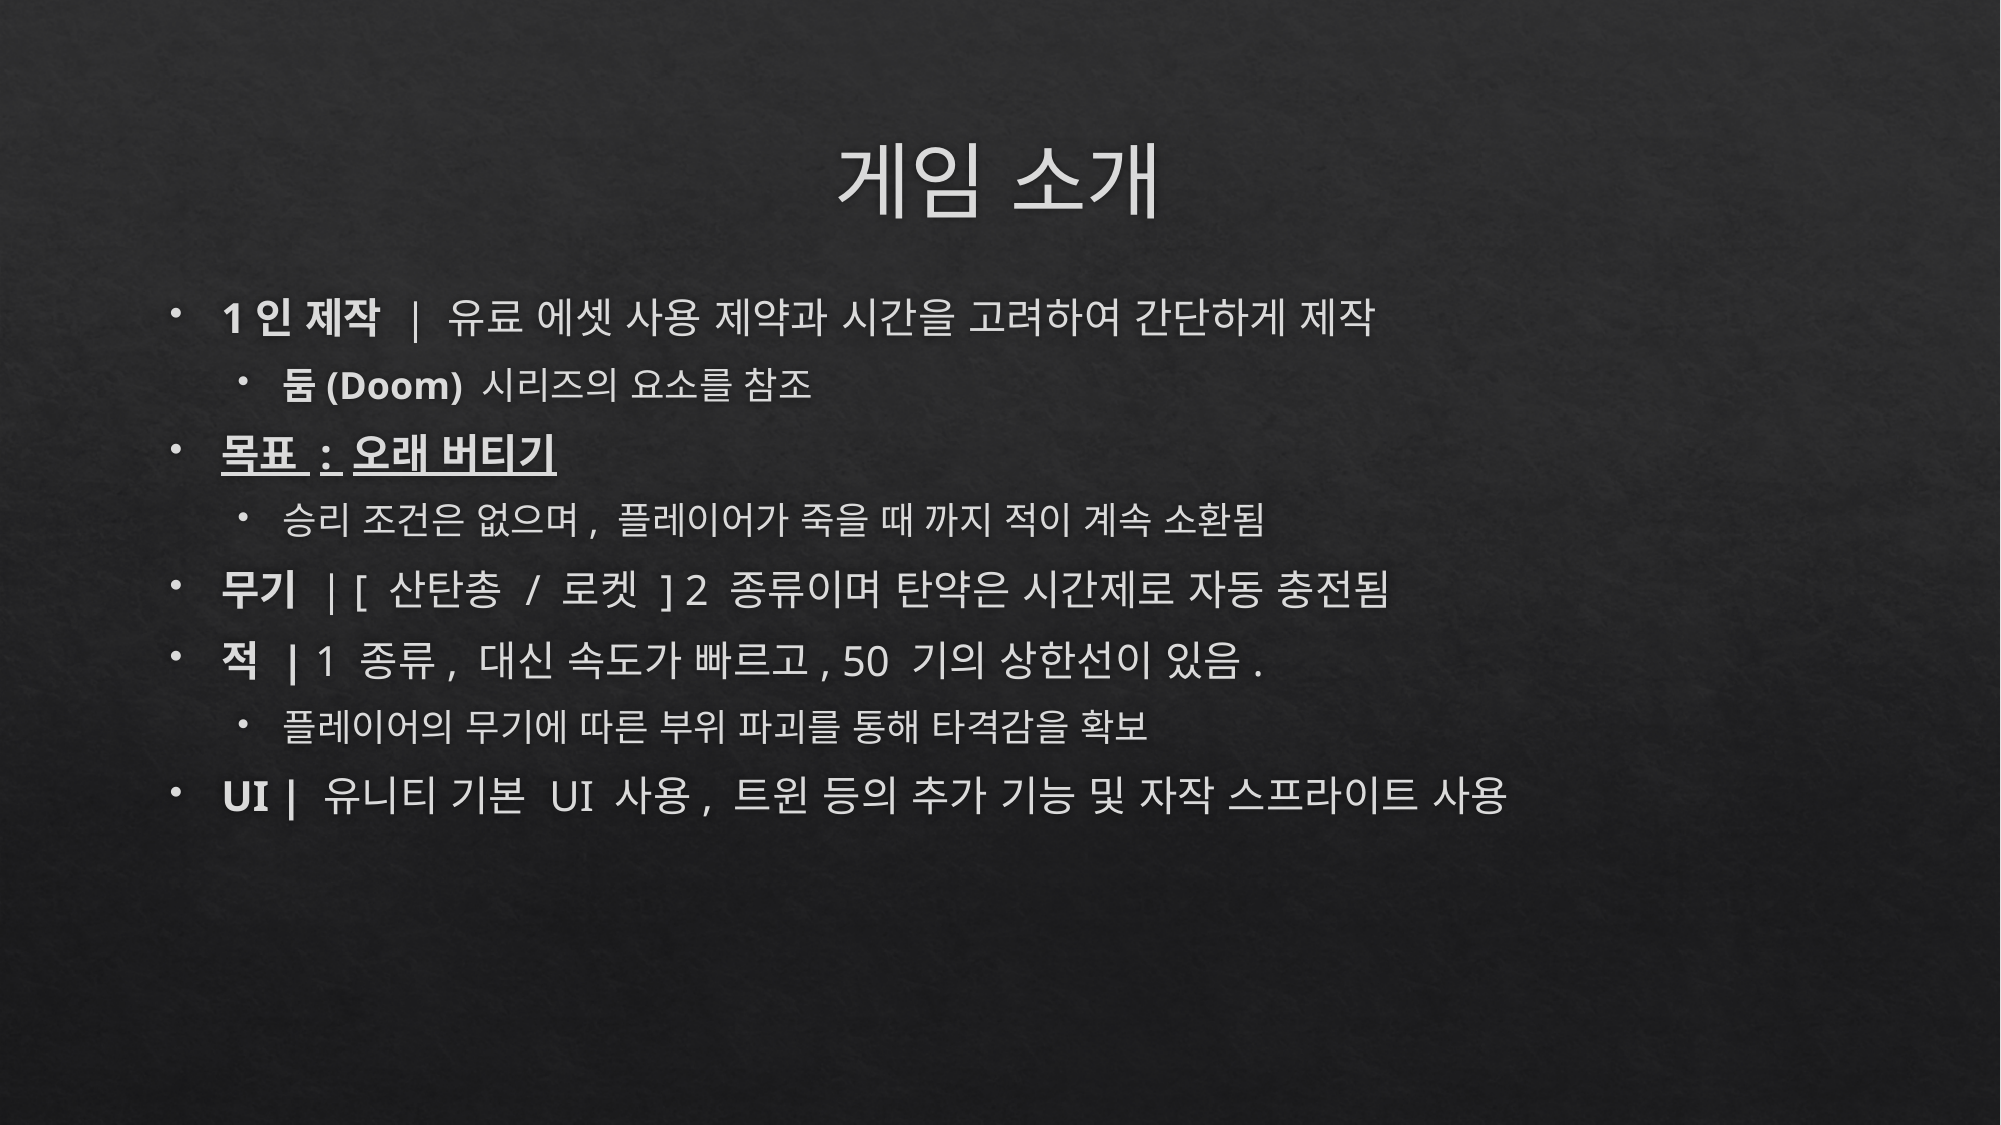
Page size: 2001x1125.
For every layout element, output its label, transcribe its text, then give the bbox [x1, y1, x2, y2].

title 게임 소개 [149, 99, 1849, 260]
list 1인 제작 | 유료 에셋 사용 제약과 시간을 고려하여 간단하게 제작 둠(Doom) 시리즈의 요소를 참조 목표 : 오래 버티기 승리 조건은 없으며, 플레이어가 죽을 때 까지 적이 계속 소환됨 무기 | [ 산탄총 / 로켓 ] 2 종류이며 탄약은 시간제로 자동 충전됨 적 | 1 종류, 대신 속도가 빠르고, 50 기의 상한선이 있음. 플레이어의 무기에 따른 부위 파괴를 통해 타격감을 확보 UI | 유니티 기본 UI 사용, 트윈 등의 추가 기능 및 자작 스프라이트 사용 [149, 284, 1849, 950]
